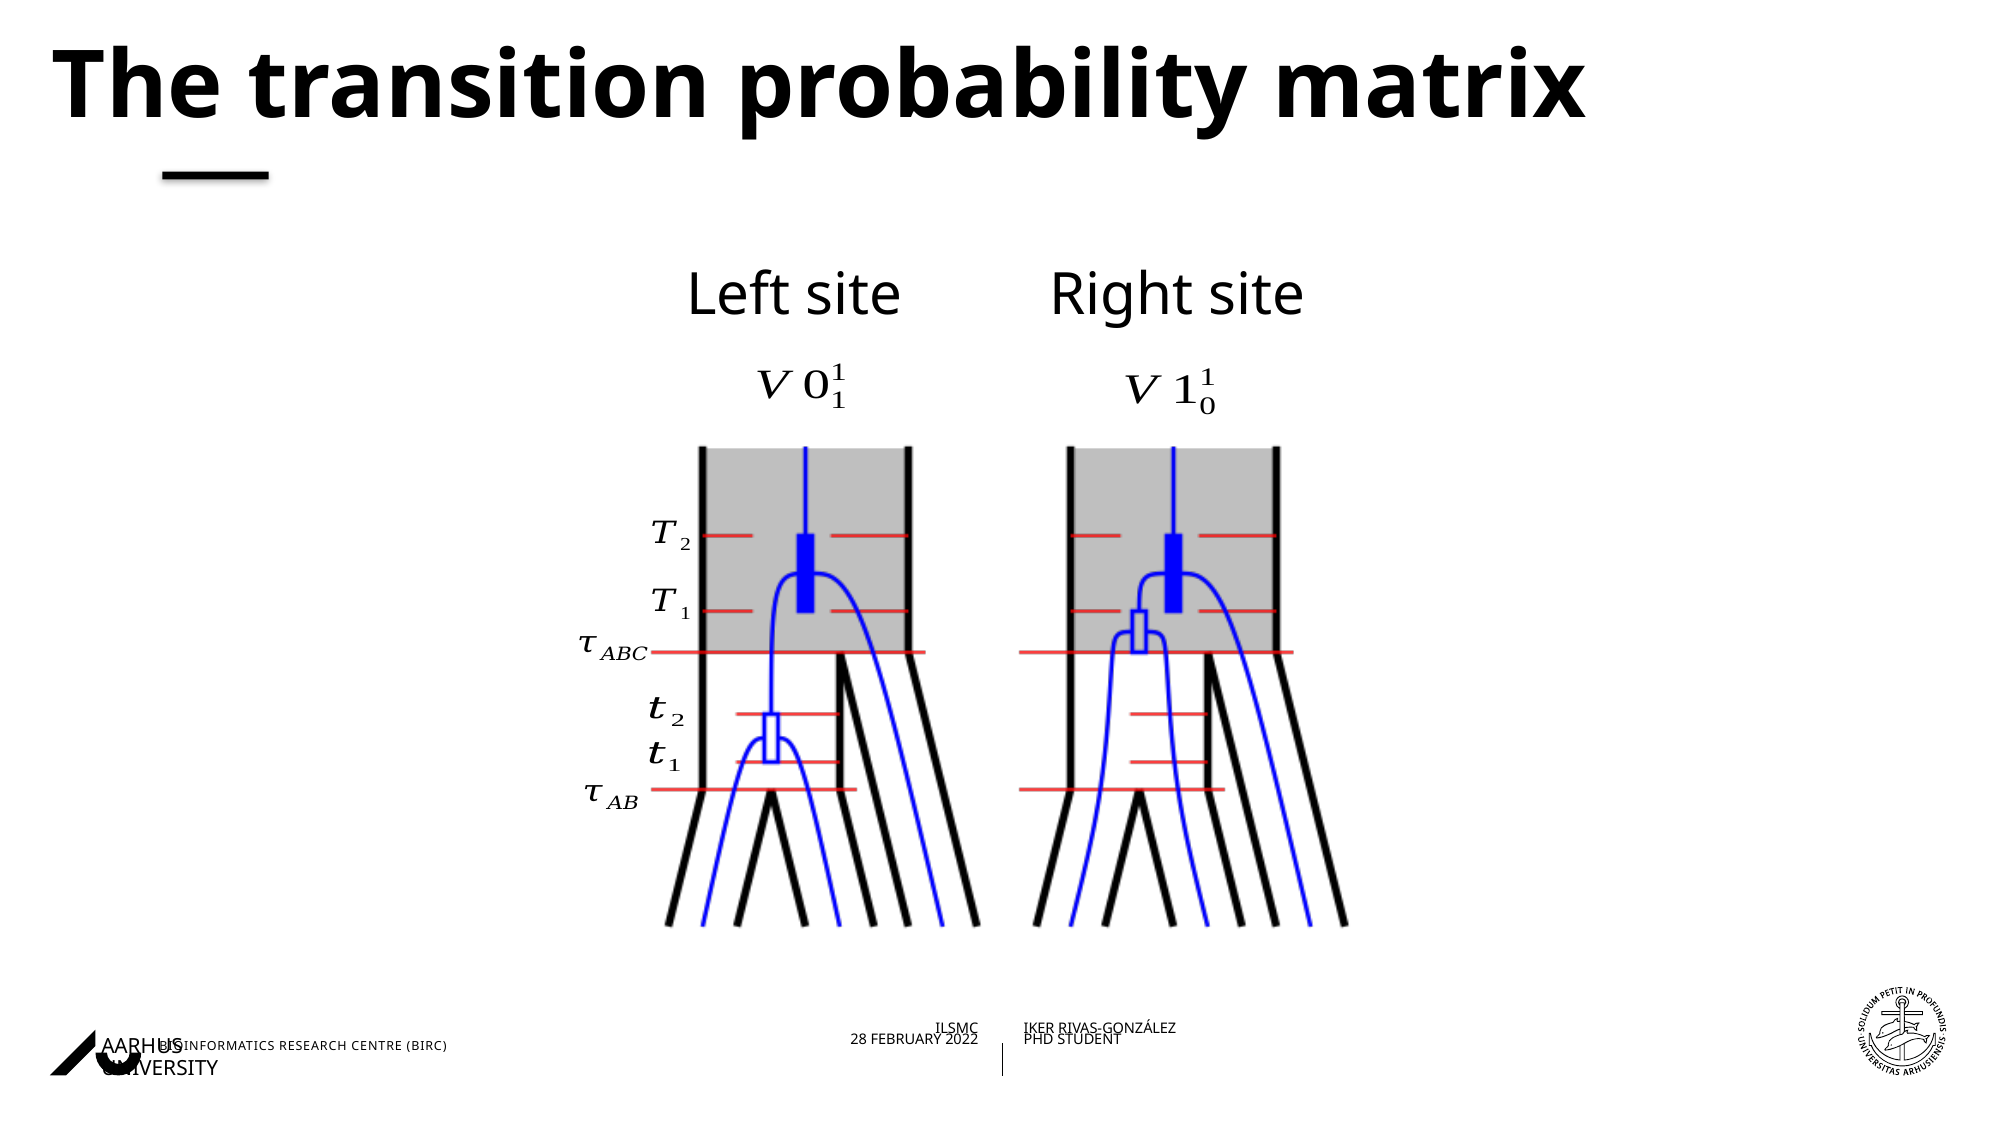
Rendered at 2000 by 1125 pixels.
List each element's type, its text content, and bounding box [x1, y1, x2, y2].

text_box Left site [686, 261, 903, 329]
text_box Right site [1049, 261, 1306, 329]
picture [479, 344, 1534, 1030]
title The transition probability matrix [51, 37, 1948, 162]
